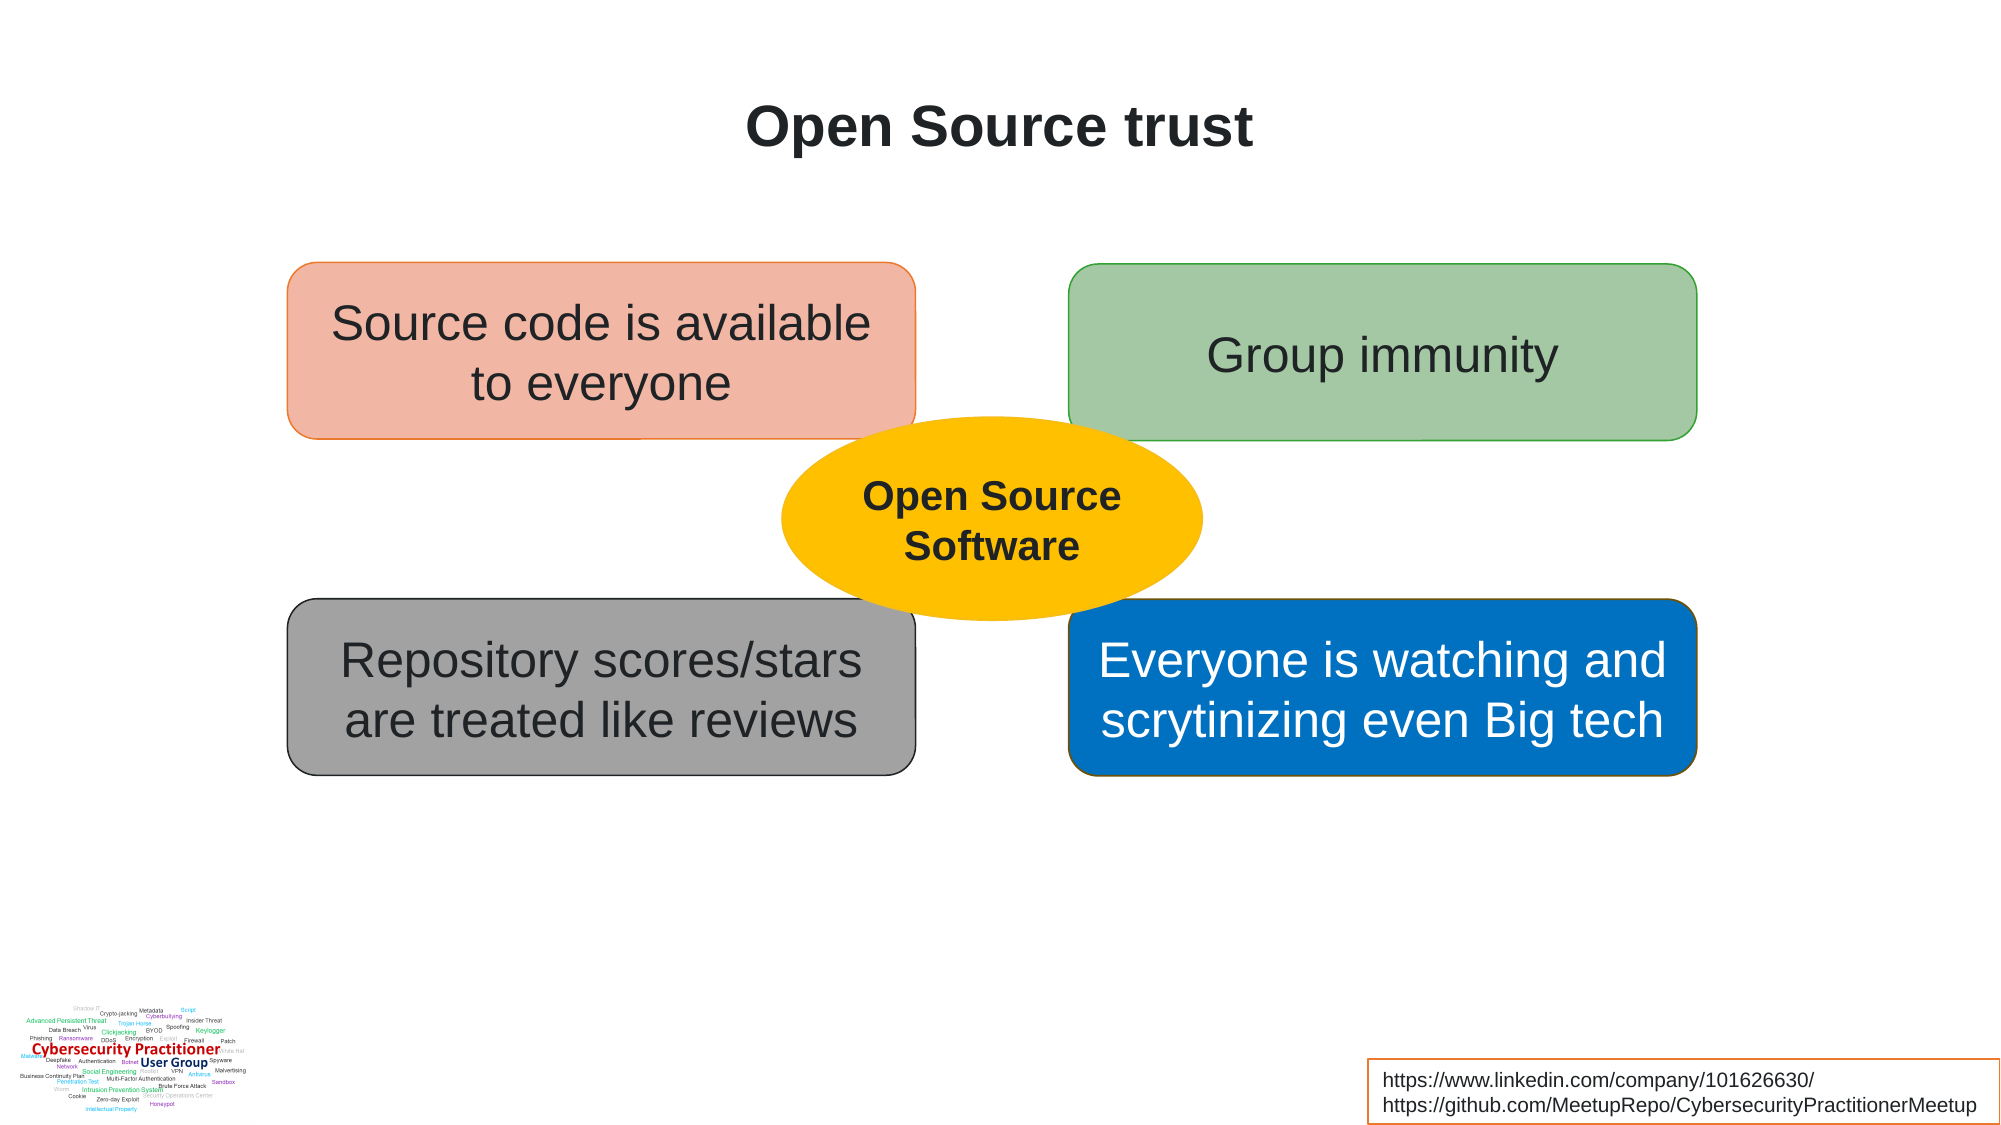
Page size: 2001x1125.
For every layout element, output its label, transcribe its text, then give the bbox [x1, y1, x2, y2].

text_box Open Source Software [781, 416, 1204, 622]
picture [0, 983, 261, 1125]
text_box Repository scores/stars are treated like reviews [286, 597, 917, 777]
text_box Group immunity [1067, 263, 1698, 442]
text_box Source code is available to everyone [286, 261, 917, 440]
text_box Open Source trust [730, 80, 1270, 166]
text_box Everyone is watching and scrytinizing even Big tech [1067, 598, 1698, 777]
